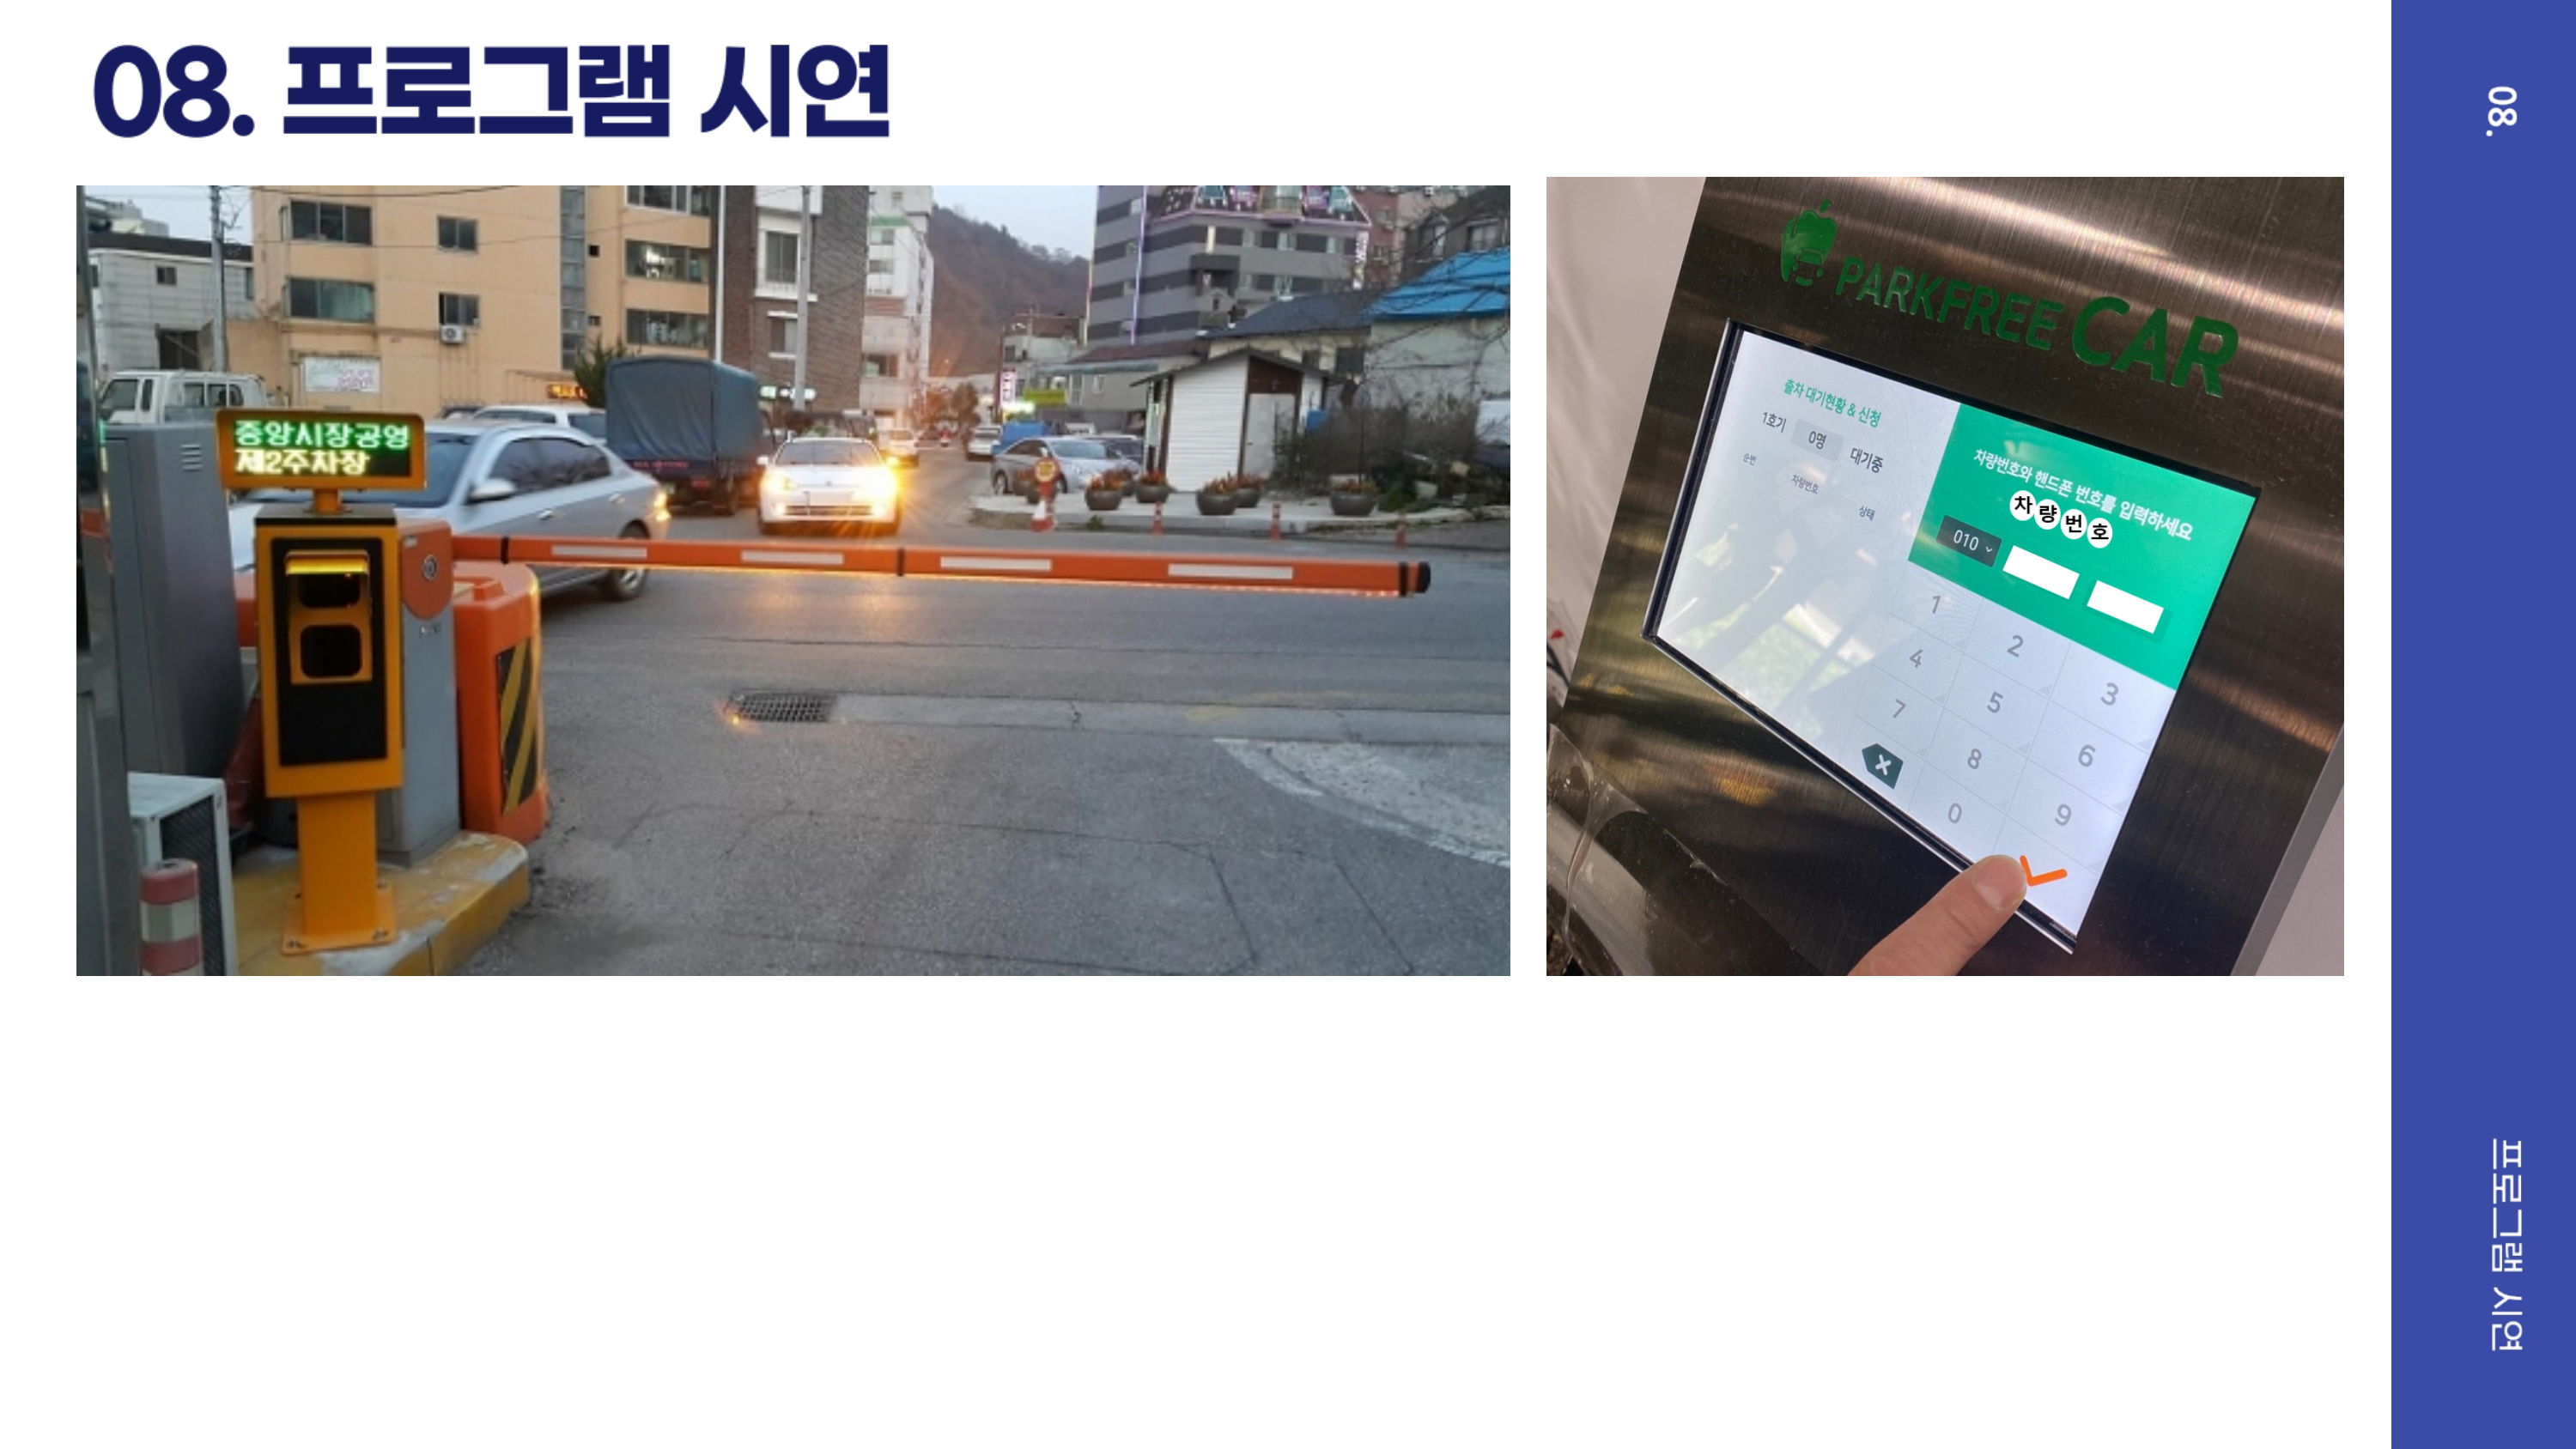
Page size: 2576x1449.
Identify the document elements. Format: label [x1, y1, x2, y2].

text_box [2391, 0, 2576, 1449]
picture [1546, 177, 2344, 977]
picture [10, 12, 1510, 977]
text_box [2472, 84, 2530, 1355]
